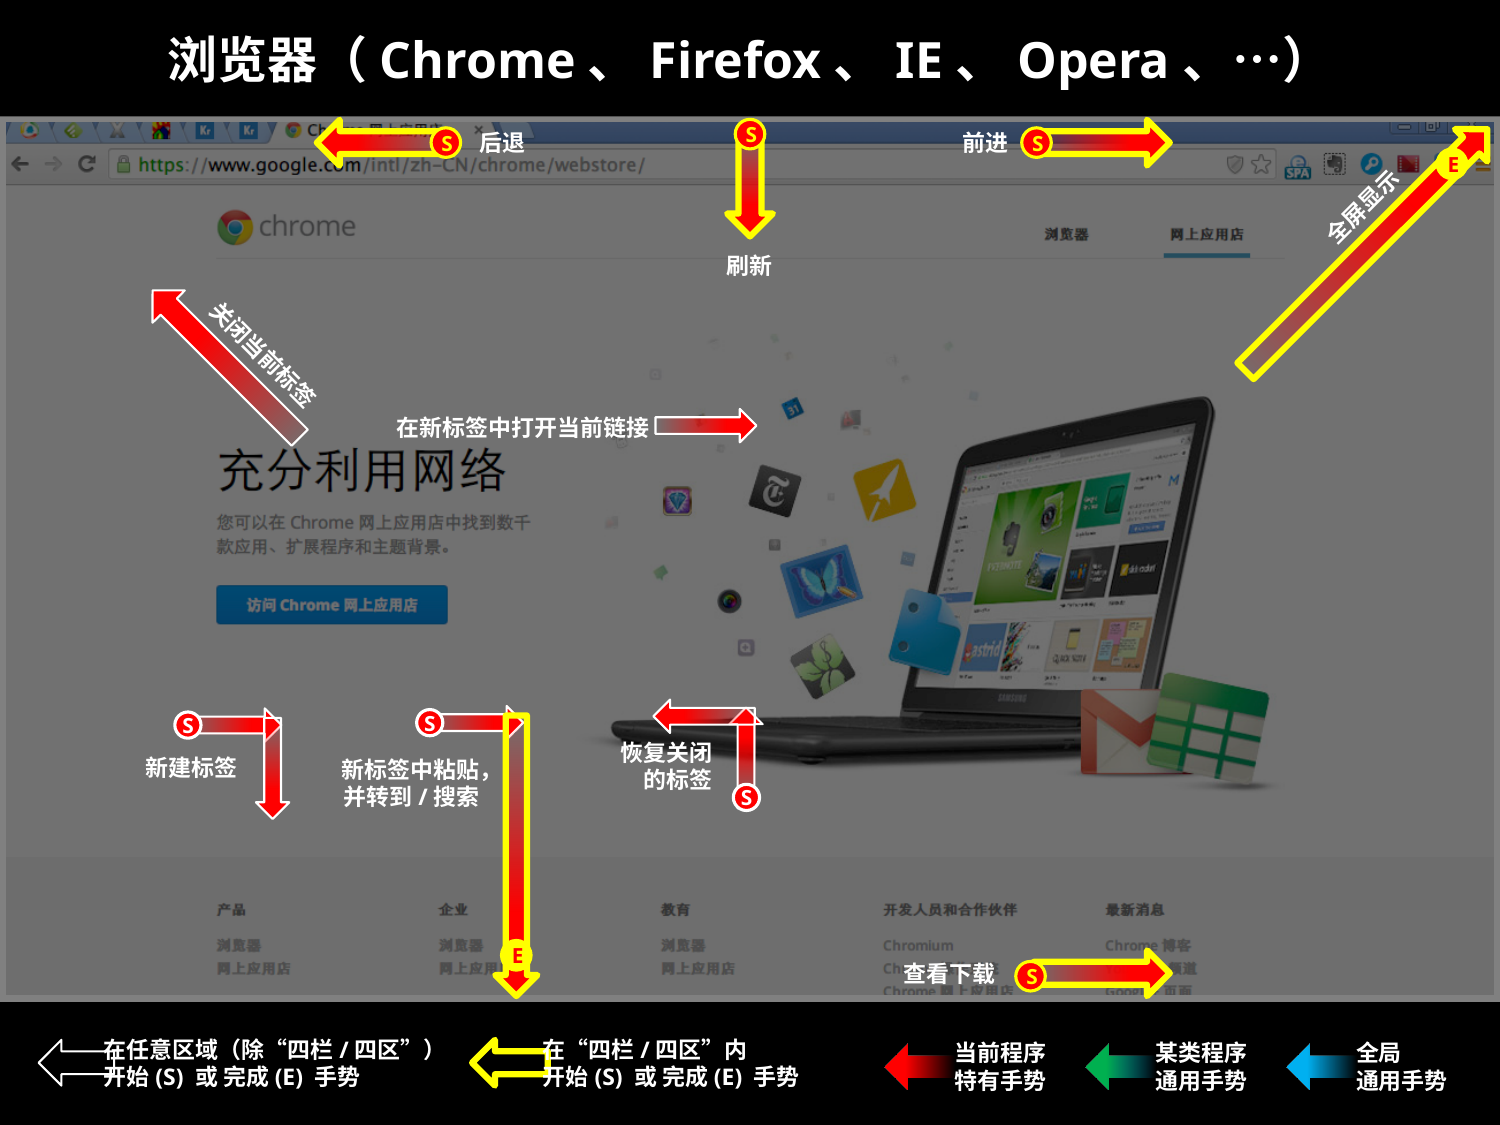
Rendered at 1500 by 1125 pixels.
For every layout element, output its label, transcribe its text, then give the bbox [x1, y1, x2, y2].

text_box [618, 699, 763, 811]
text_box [903, 950, 1171, 997]
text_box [333, 705, 538, 997]
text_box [1195, 148, 1500, 274]
picture [0, 115, 1500, 1000]
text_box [144, 708, 290, 820]
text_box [316, 119, 526, 166]
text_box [395, 408, 757, 443]
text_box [962, 119, 1171, 166]
title 浏览器（Chrome、Firefox、IE、Opera、…） [0, 0, 1500, 115]
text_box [686, 119, 814, 280]
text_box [202, 259, 278, 469]
